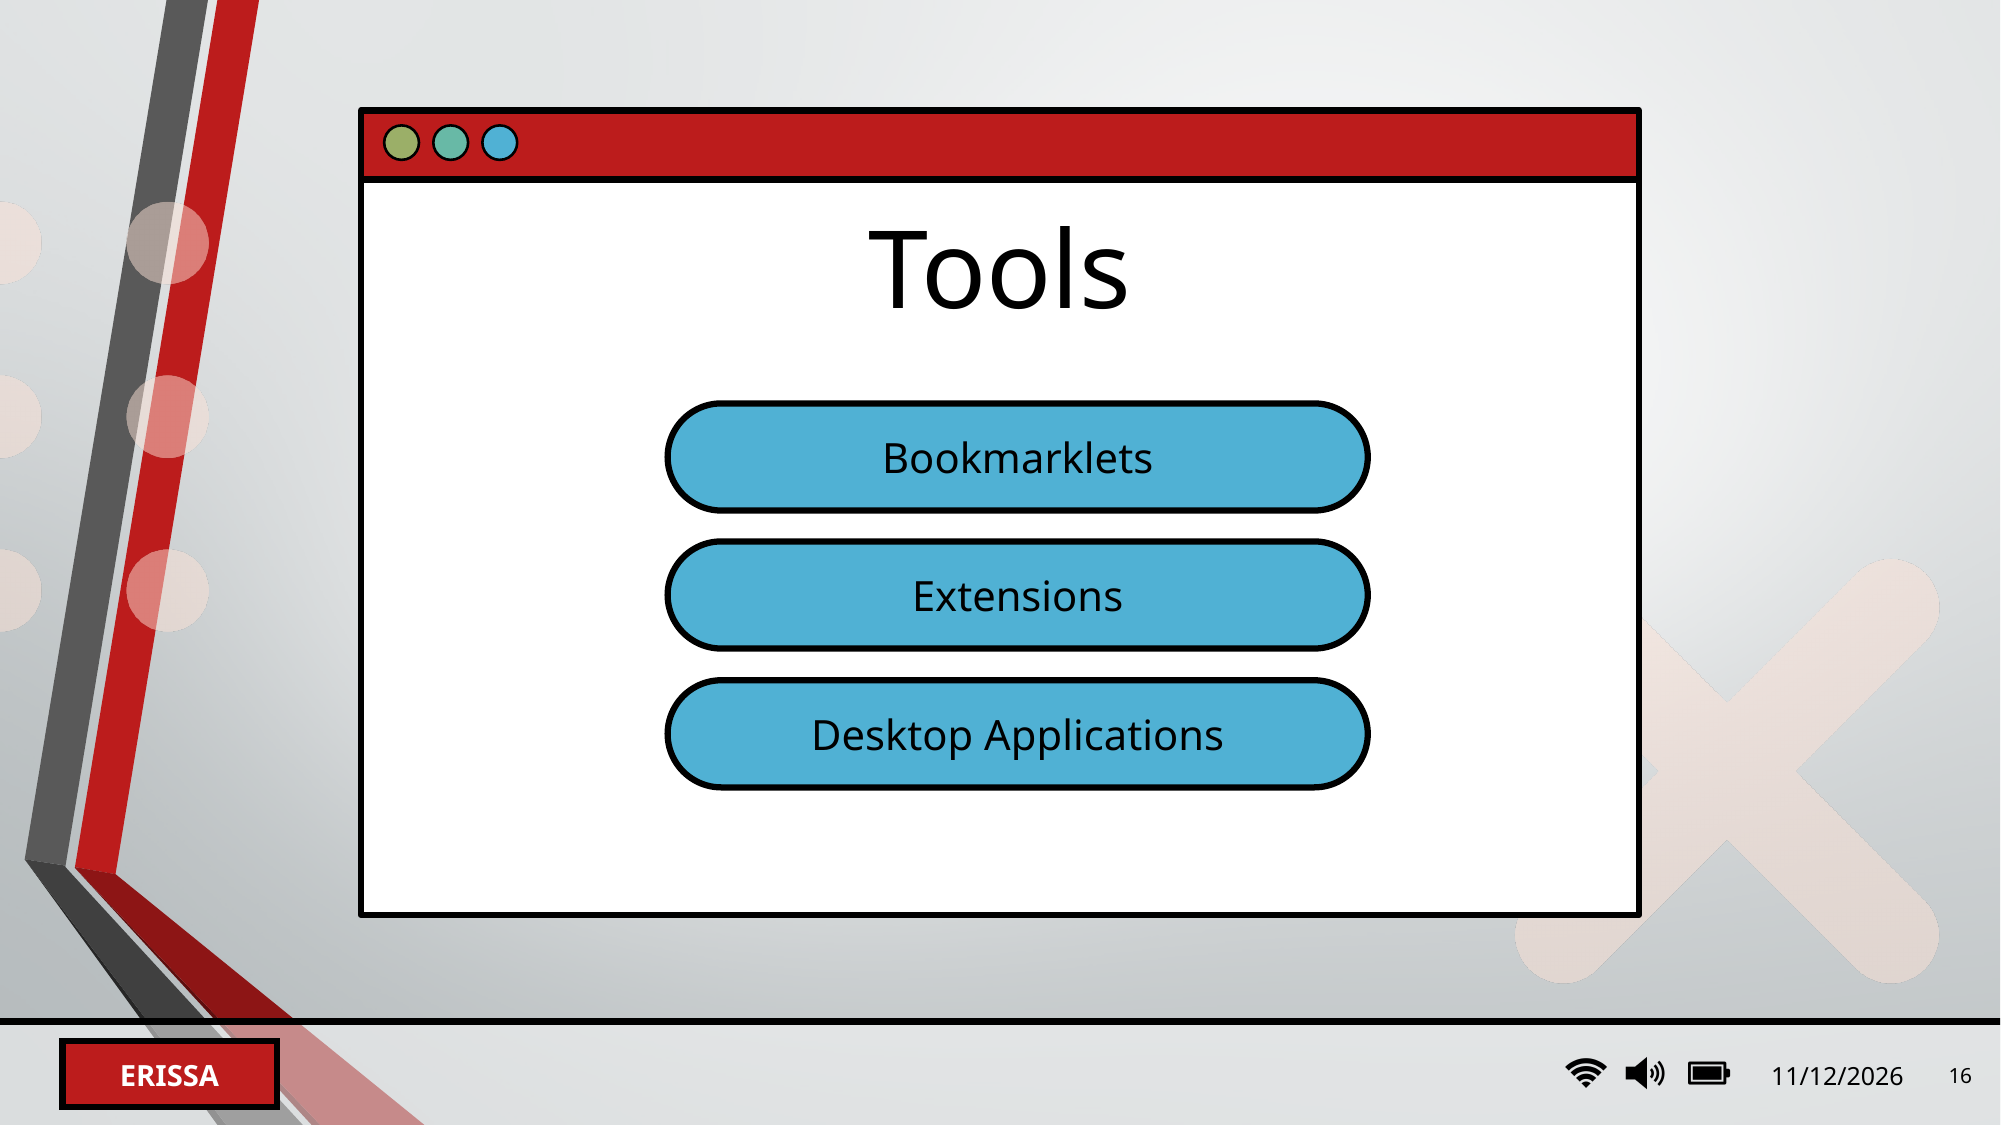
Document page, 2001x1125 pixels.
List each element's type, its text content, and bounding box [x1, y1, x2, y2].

picture [1563, 1050, 1609, 1096]
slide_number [1731, 1021, 1918, 1125]
title Tools [387, 192, 1613, 338]
slide_number 16 [1918, 1021, 2000, 1125]
text_box Desktop Applications [667, 680, 1368, 788]
text_box Bookmarklets [667, 403, 1368, 511]
picture [1624, 1050, 1670, 1096]
list Erissa [59, 1038, 280, 1110]
text_box Extensions [667, 541, 1368, 649]
picture [1686, 1050, 1731, 1096]
picture [1497, 541, 1957, 1001]
picture [0, 183, 227, 650]
